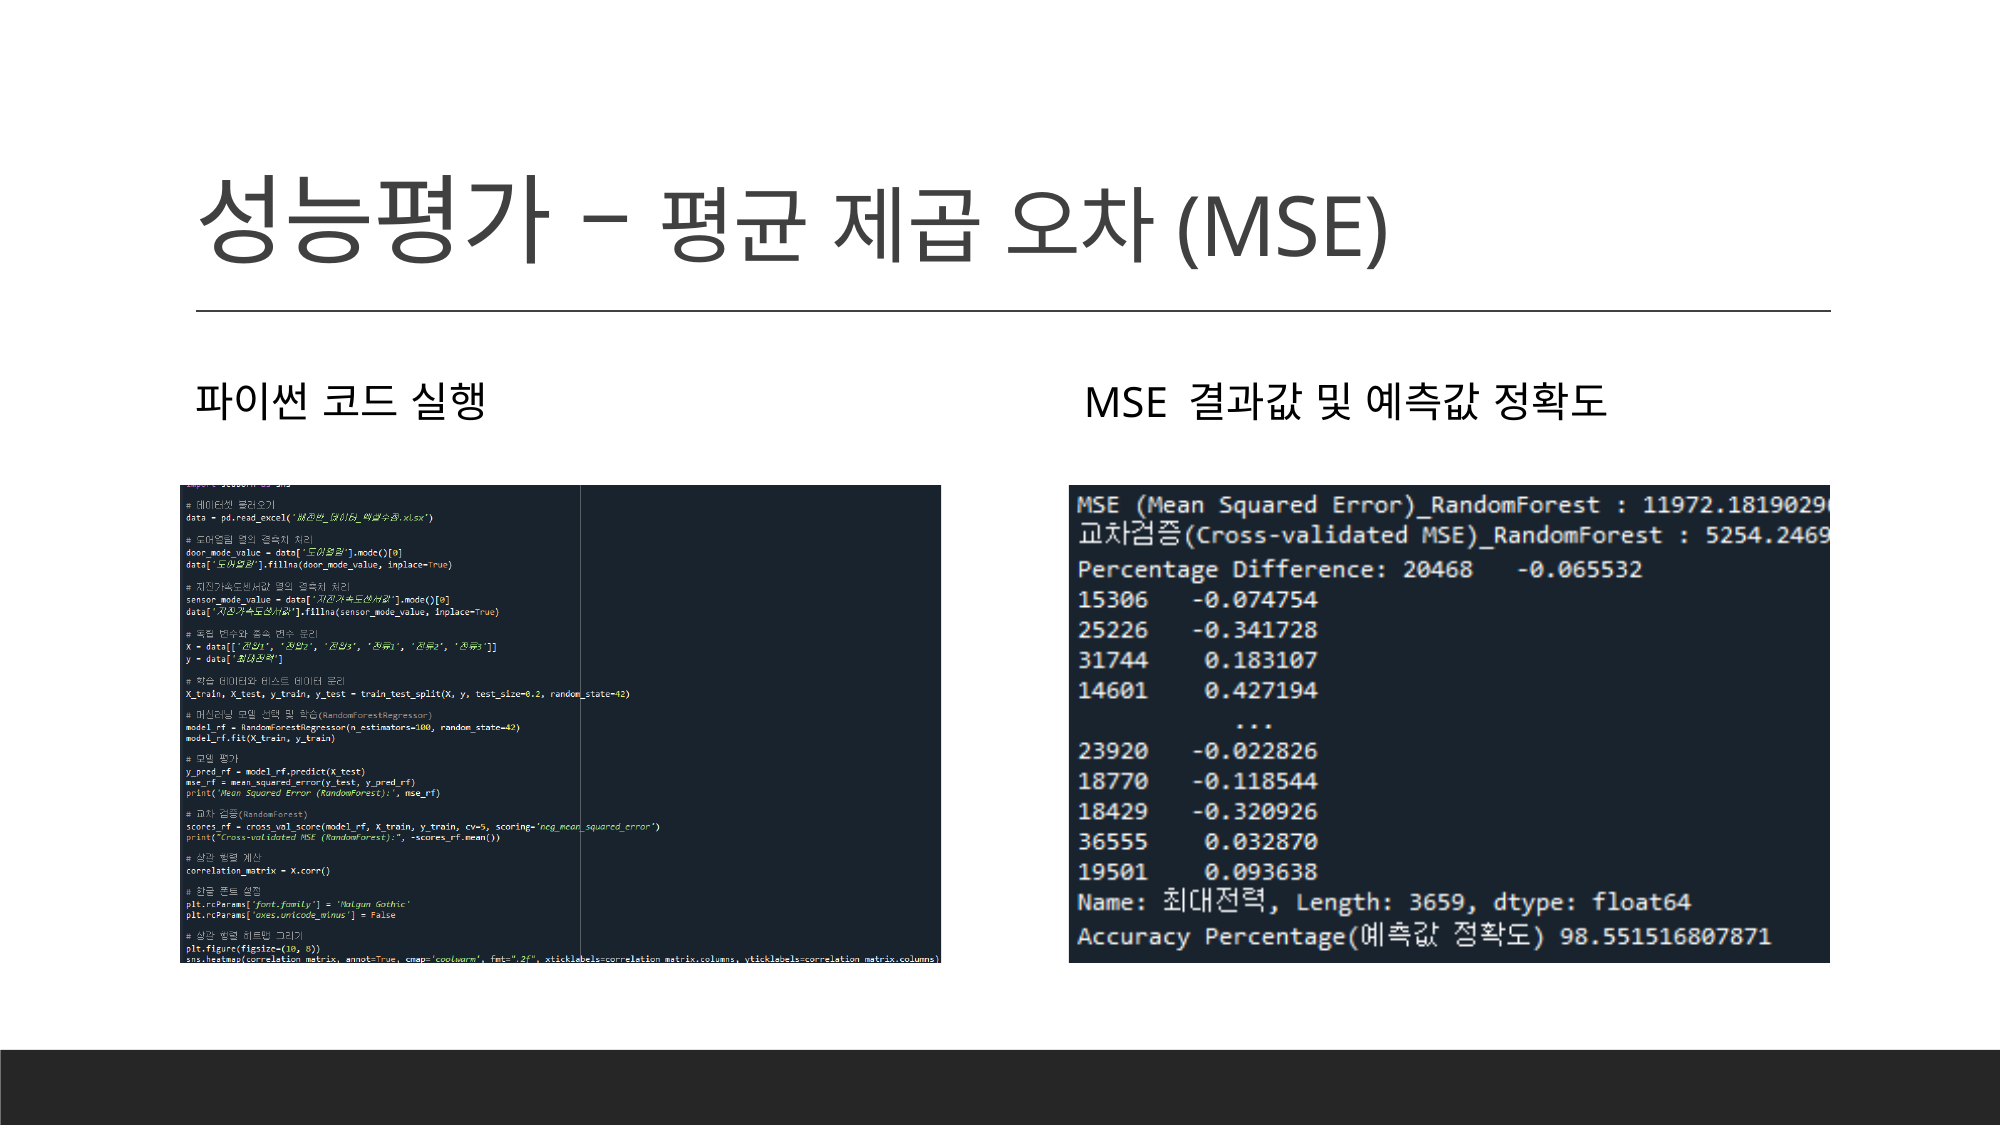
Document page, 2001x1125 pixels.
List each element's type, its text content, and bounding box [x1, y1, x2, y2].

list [179, 484, 942, 964]
list MSE 결과값 및 예측값 정확도 [1068, 337, 1830, 459]
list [1068, 484, 1831, 964]
title 성능평가 – 평균 제곱 오차(MSE) [180, 47, 1830, 285]
list 파이썬 코드 실행 [180, 337, 942, 459]
